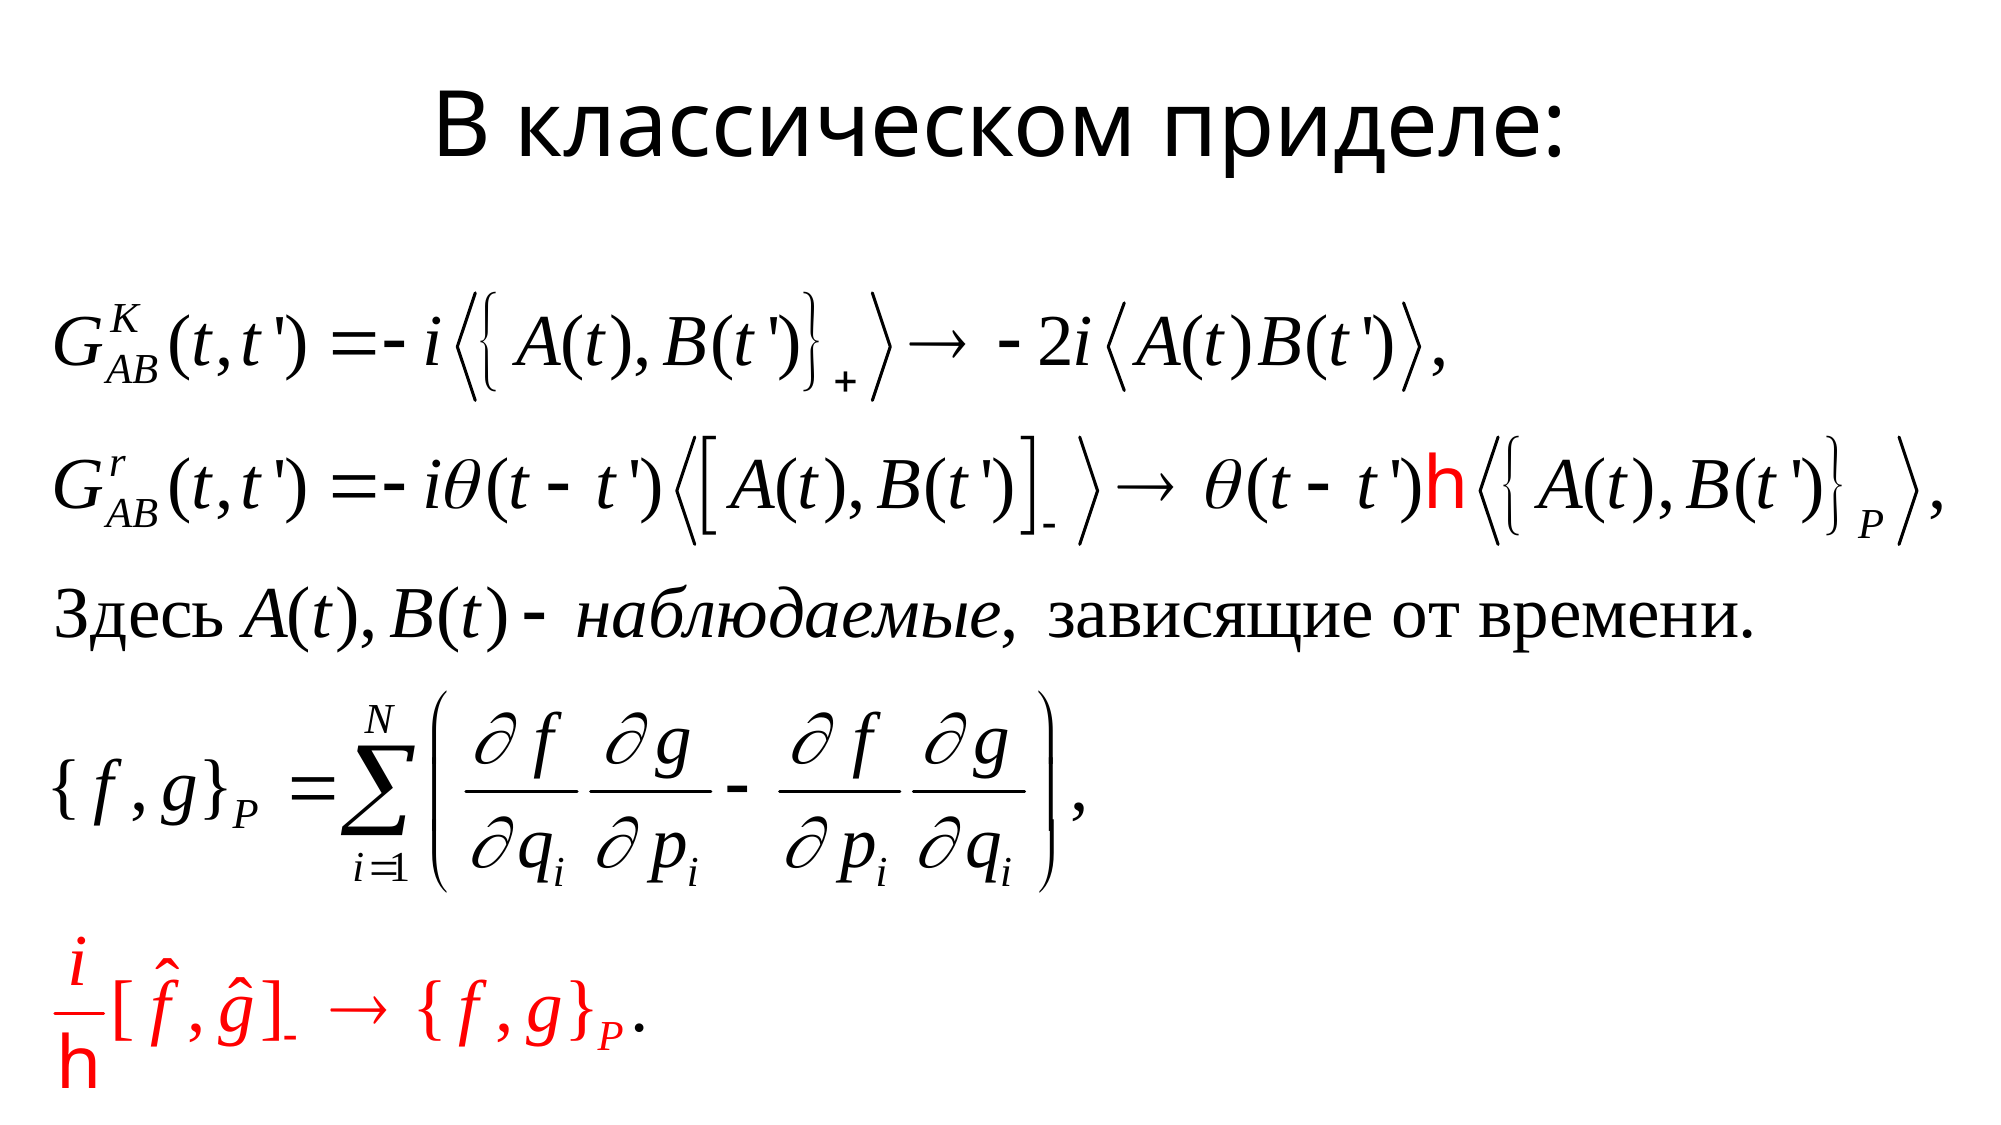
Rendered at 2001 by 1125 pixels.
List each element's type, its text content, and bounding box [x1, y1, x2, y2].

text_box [42, 277, 1958, 1107]
title В классическом приделе: [137, 18, 1863, 236]
